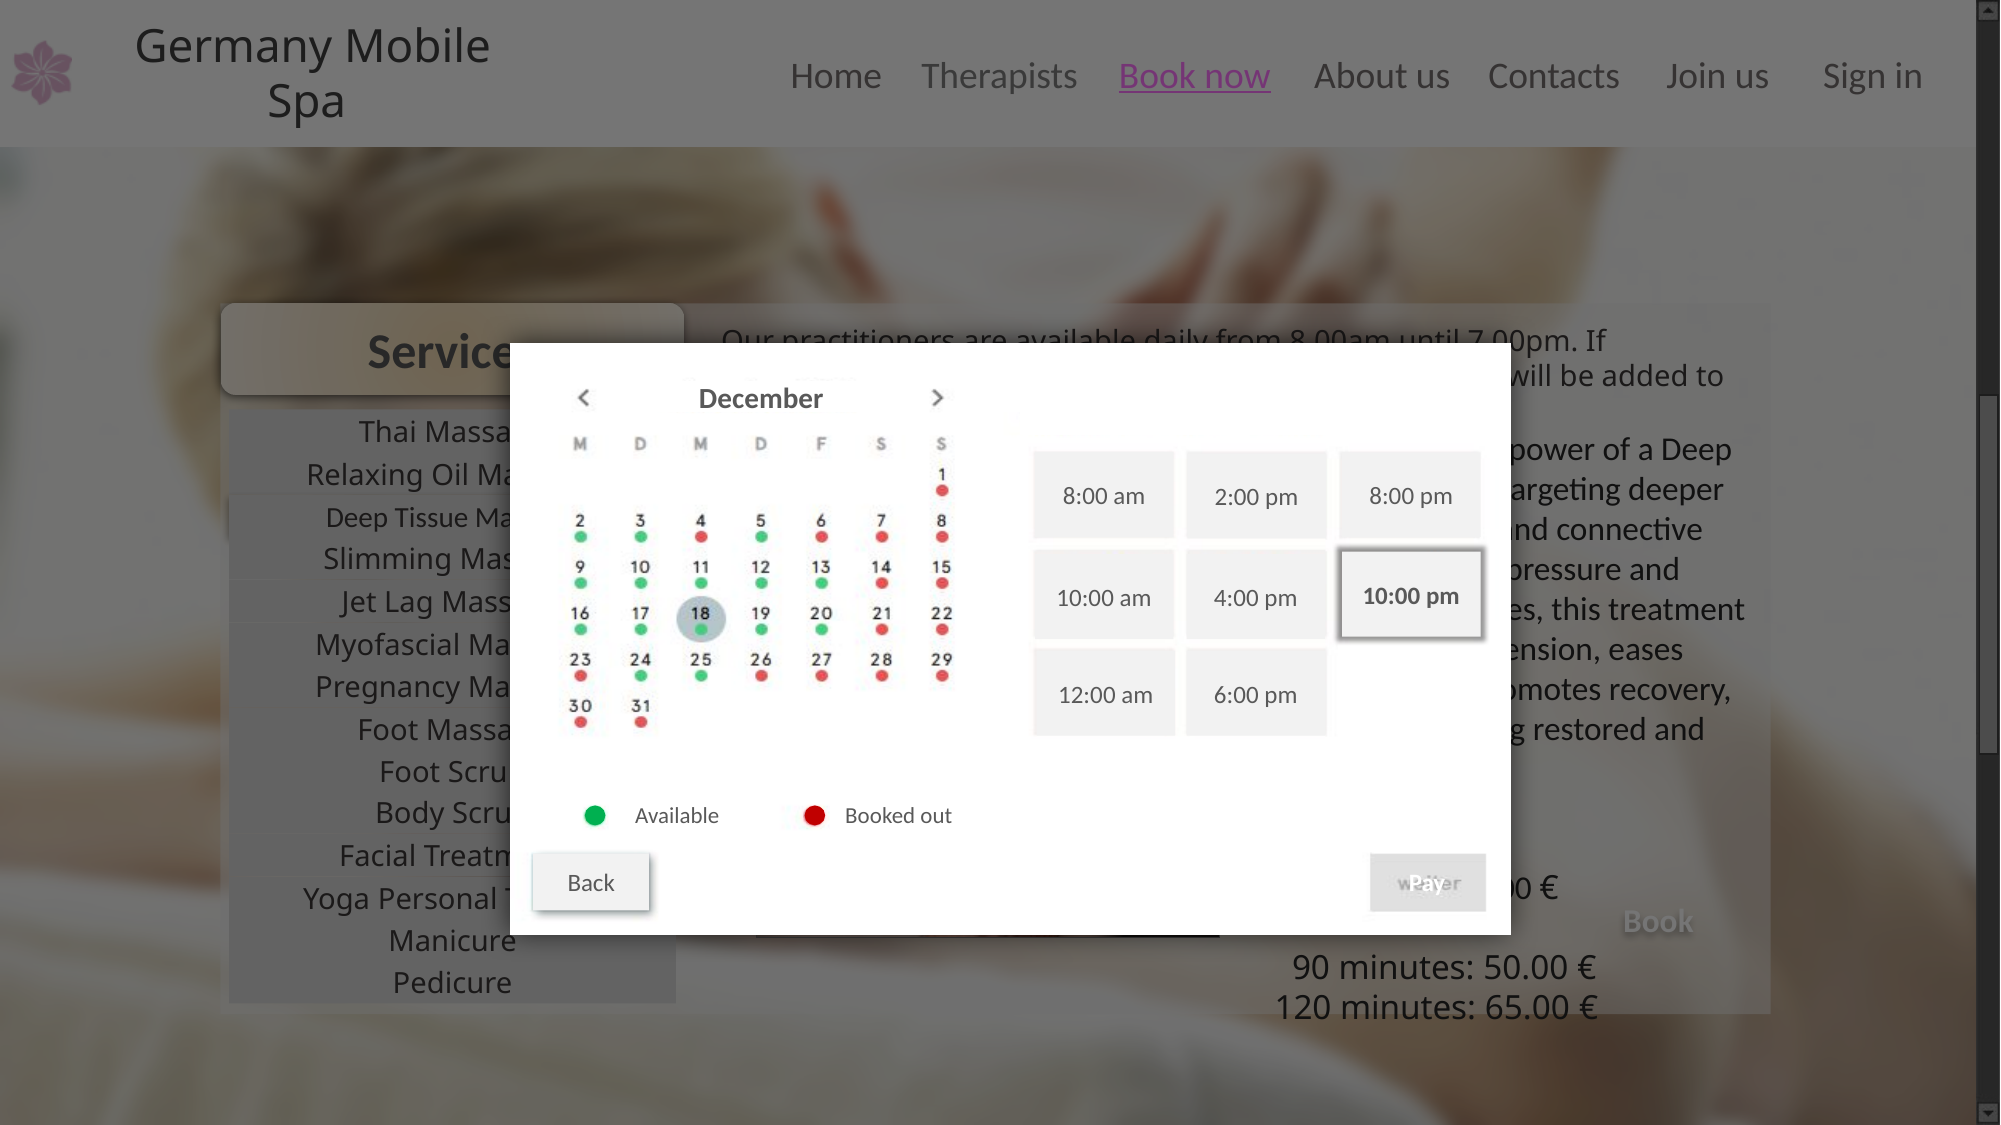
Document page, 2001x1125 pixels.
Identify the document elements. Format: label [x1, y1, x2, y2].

text_box [0, 0, 2000, 1125]
